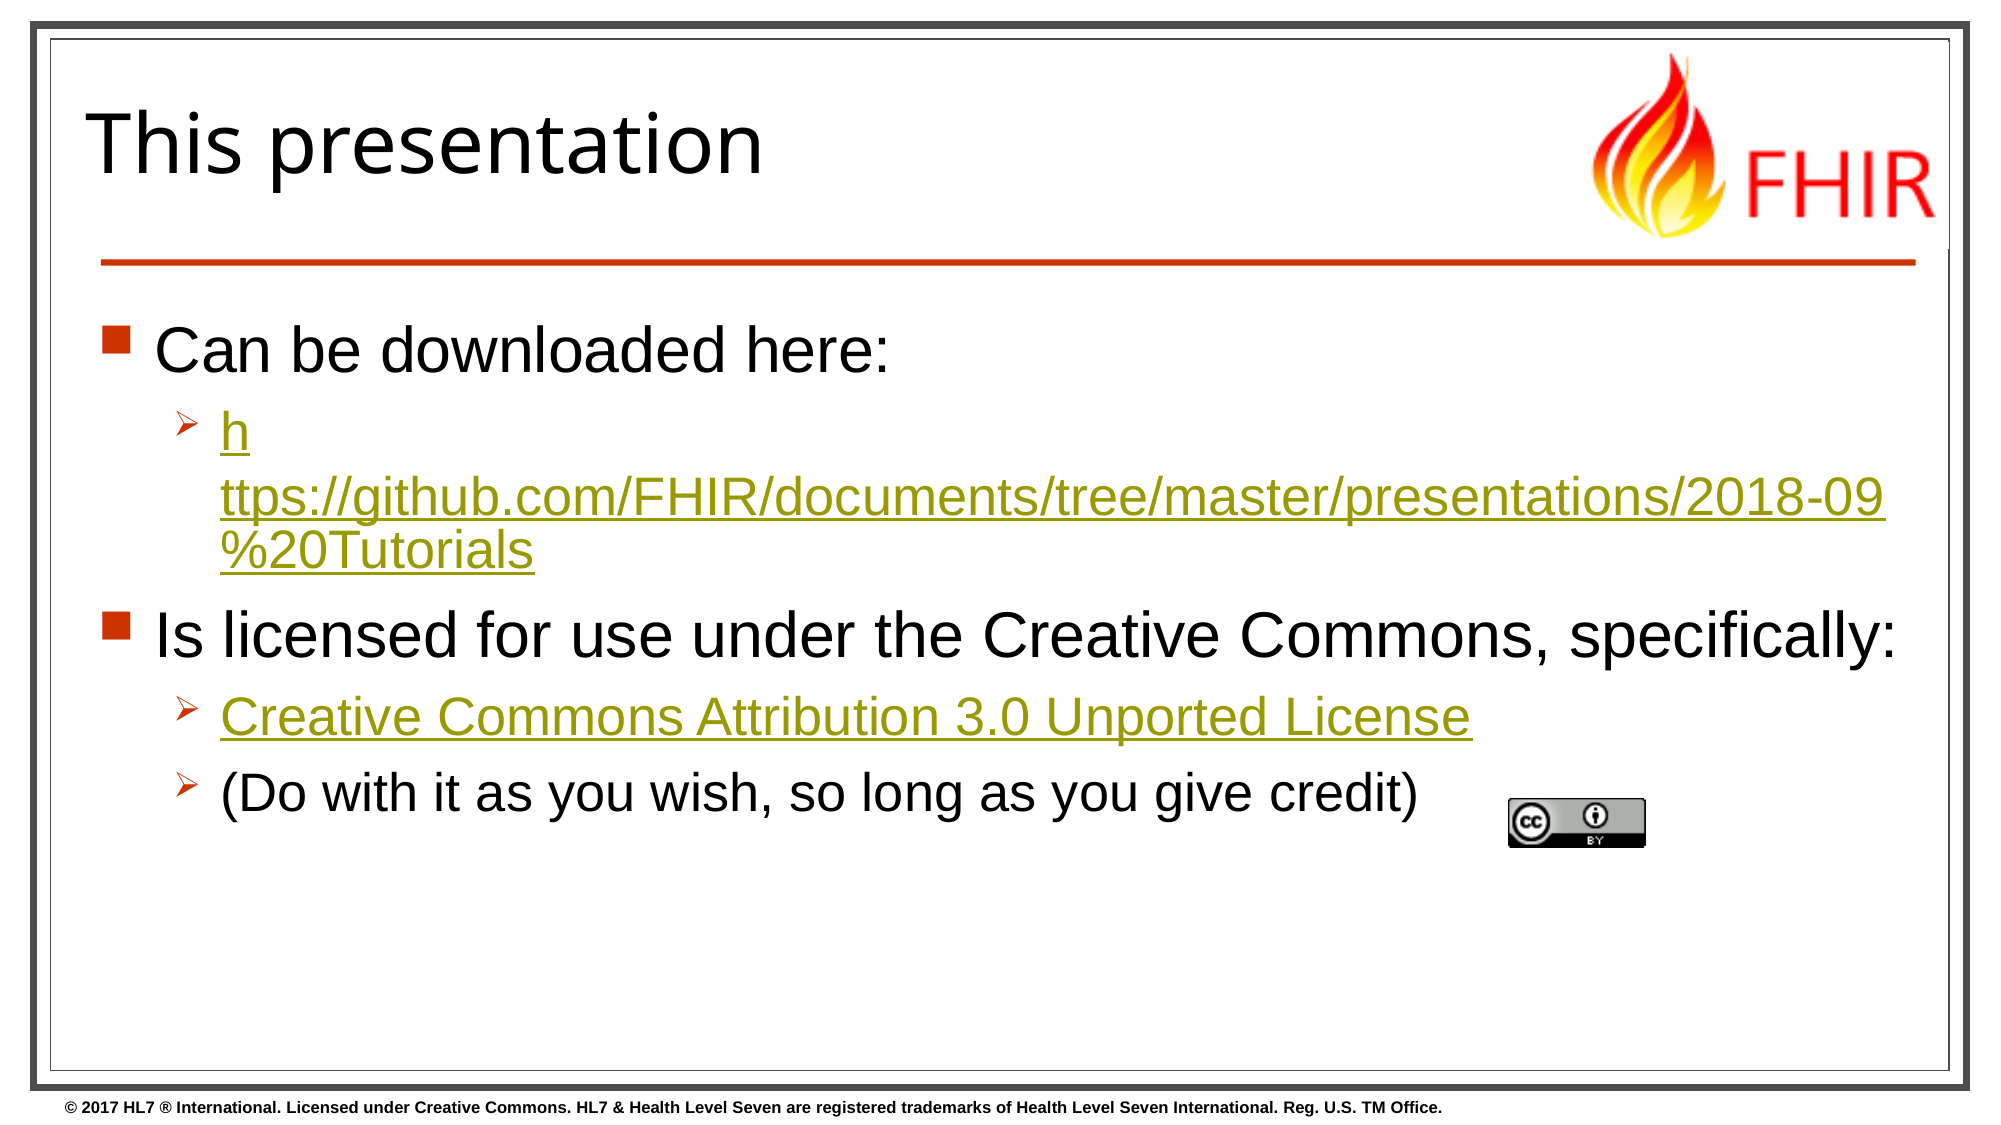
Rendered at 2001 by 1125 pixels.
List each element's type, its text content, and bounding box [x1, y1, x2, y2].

list Can be downloaded here: https://github.com/FHIR/documents/tree/master/presentations/2018-09%20Tutorials Is licensed for use under the Creative Commons, specifically: Creative Commons Attribution 3.0 Unported License (Do with it as you wish, so long as you give credit) [83, 299, 1917, 1035]
title This presentation [70, 54, 1504, 244]
picture [1507, 798, 1646, 848]
picture [1578, 42, 1949, 249]
